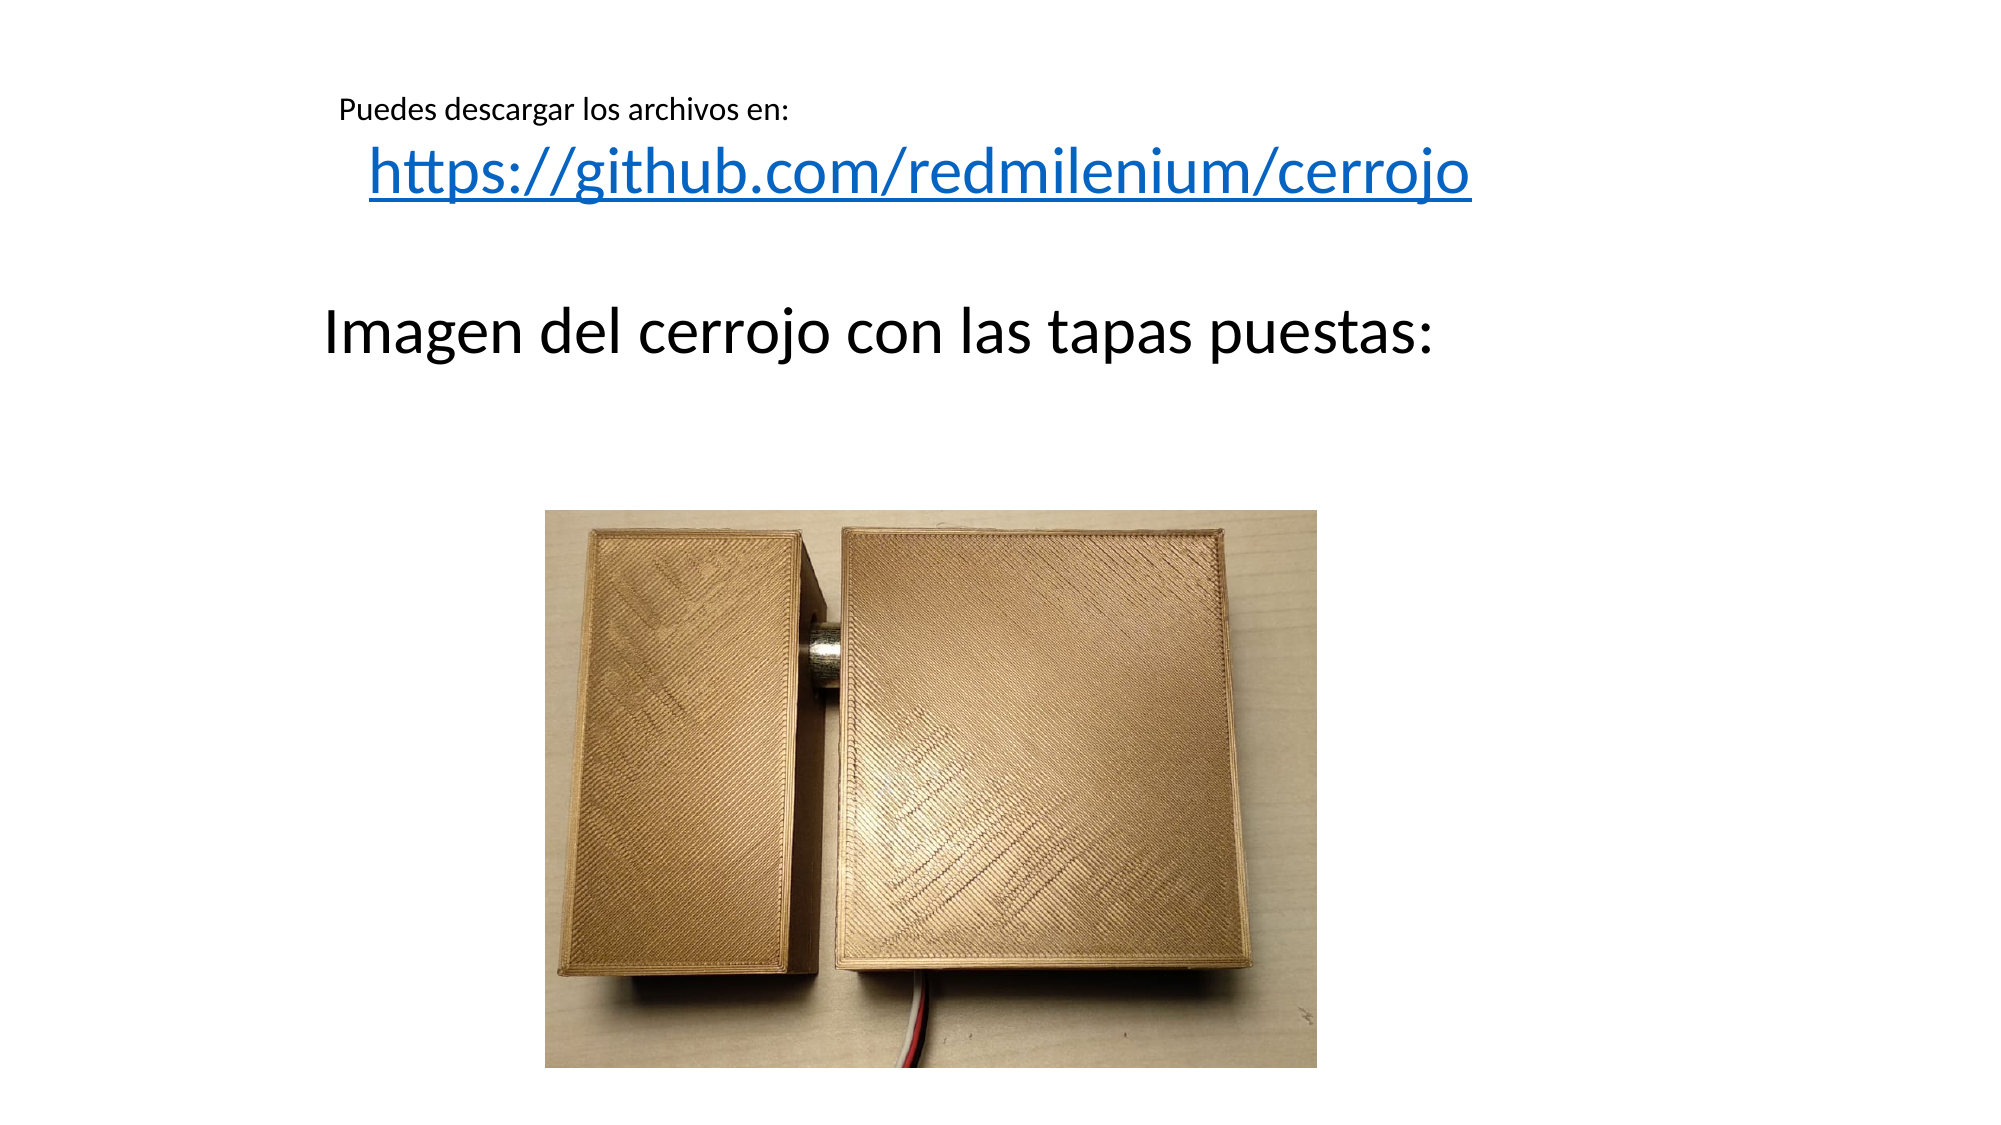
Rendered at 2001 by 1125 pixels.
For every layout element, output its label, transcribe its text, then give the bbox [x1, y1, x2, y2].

picture [545, 510, 1317, 1068]
text_box Puedes descargar los archivos en: https://github.com/redmilenium/cerrojo Imagen del cerrojo con las tapas puestas: [309, 0, 1741, 420]
